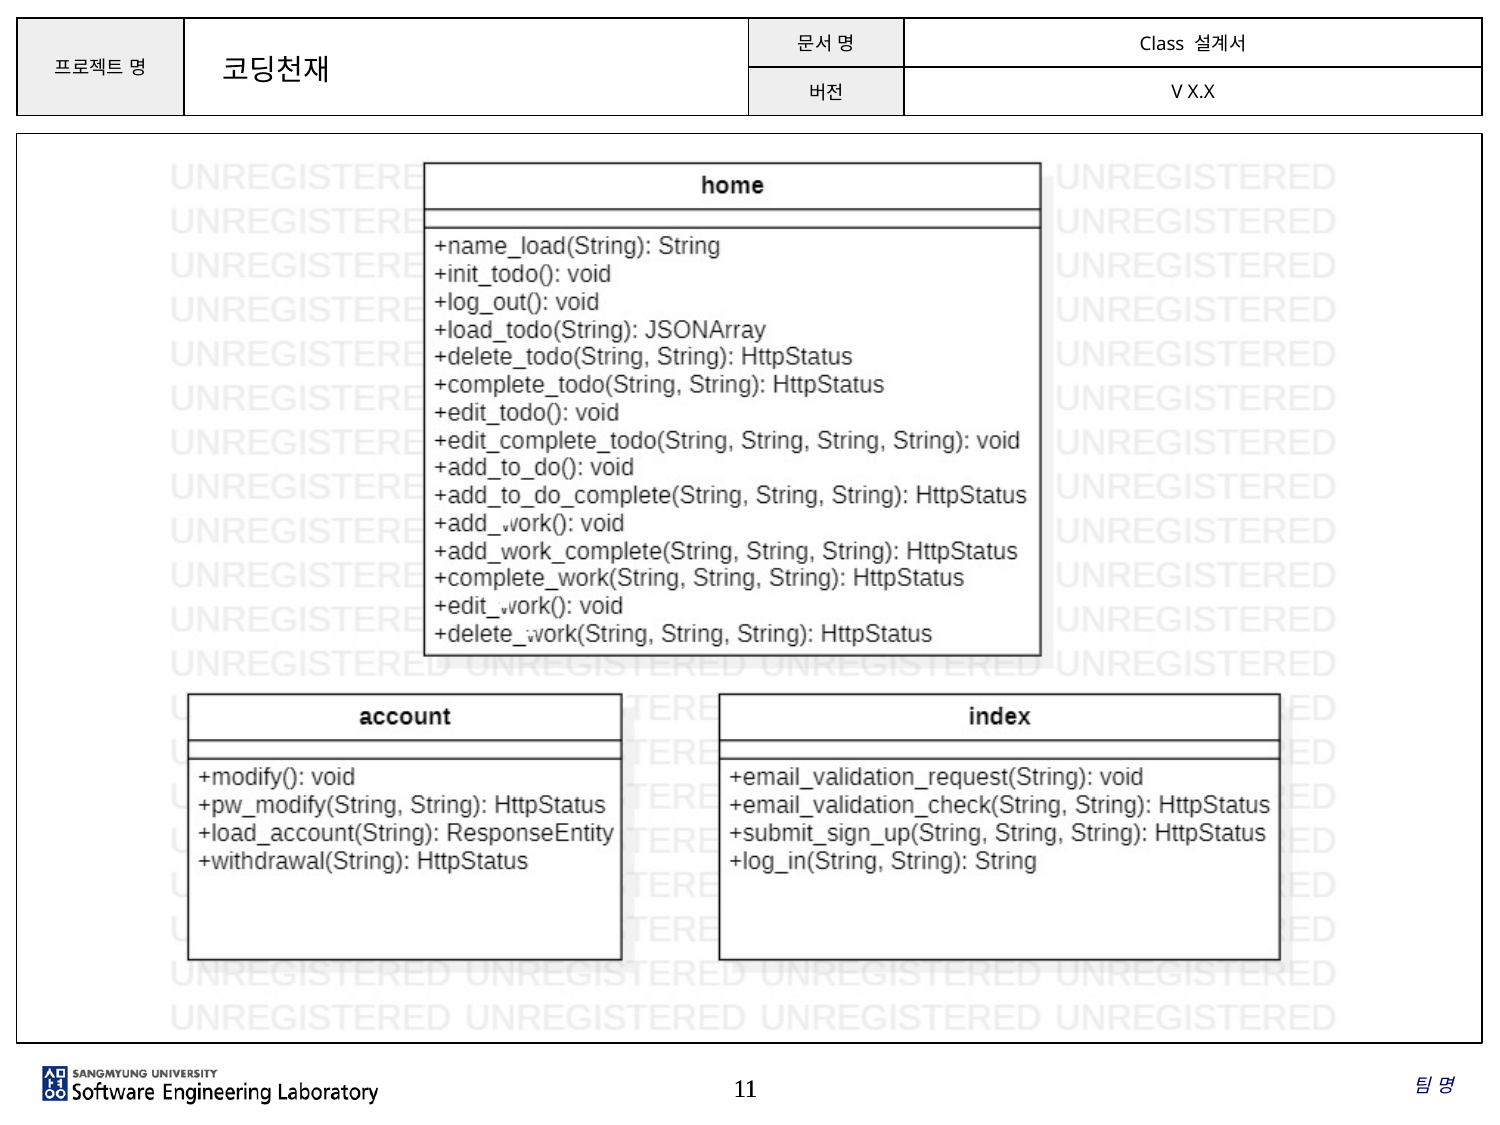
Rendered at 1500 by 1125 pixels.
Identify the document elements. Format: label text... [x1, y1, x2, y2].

text_box 코딩천재 [207, 43, 346, 94]
picture [170, 145, 1352, 1034]
footer 팀 명 [994, 1060, 1454, 1110]
picture [42, 1066, 382, 1106]
